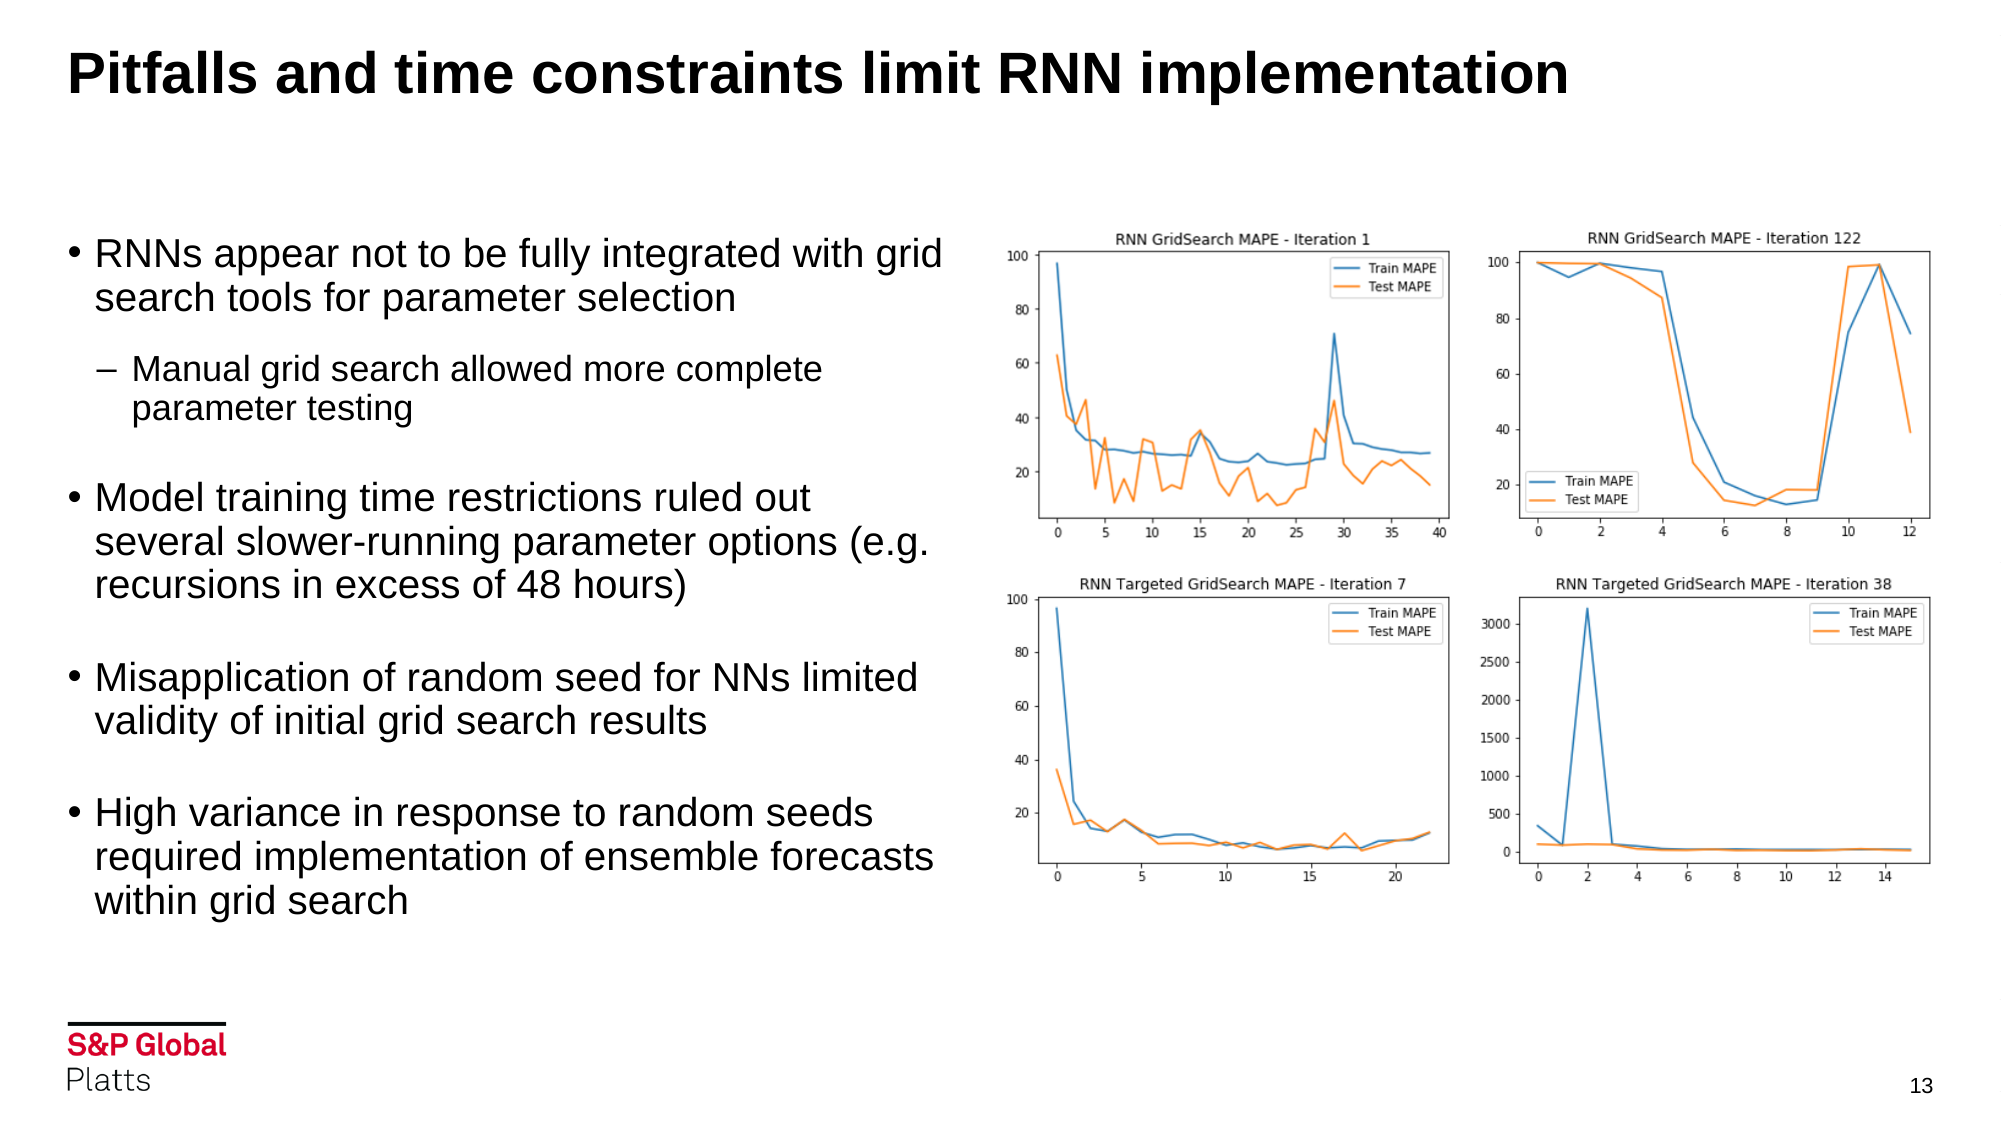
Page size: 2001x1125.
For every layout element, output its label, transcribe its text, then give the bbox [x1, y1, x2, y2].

list RNNs appear not to be fully integrated with grid search tools for parameter selection Manual grid search allowed more complete parameter testing Model training time restrictions ruled out several slower-running parameter options (e.g. recursions in excess of 48 hours) Misapplication of random seed for NNs limited validity of initial grid search results High variance in response to random seeds required implementation of ensemble forecasts within grid search [67, 224, 969, 931]
picture [972, 208, 1982, 907]
picture [43, 997, 250, 1115]
slide_number 13 [1839, 1036, 1934, 1098]
title Pitfalls and time constraints limit RNN implementation [67, 36, 1932, 179]
